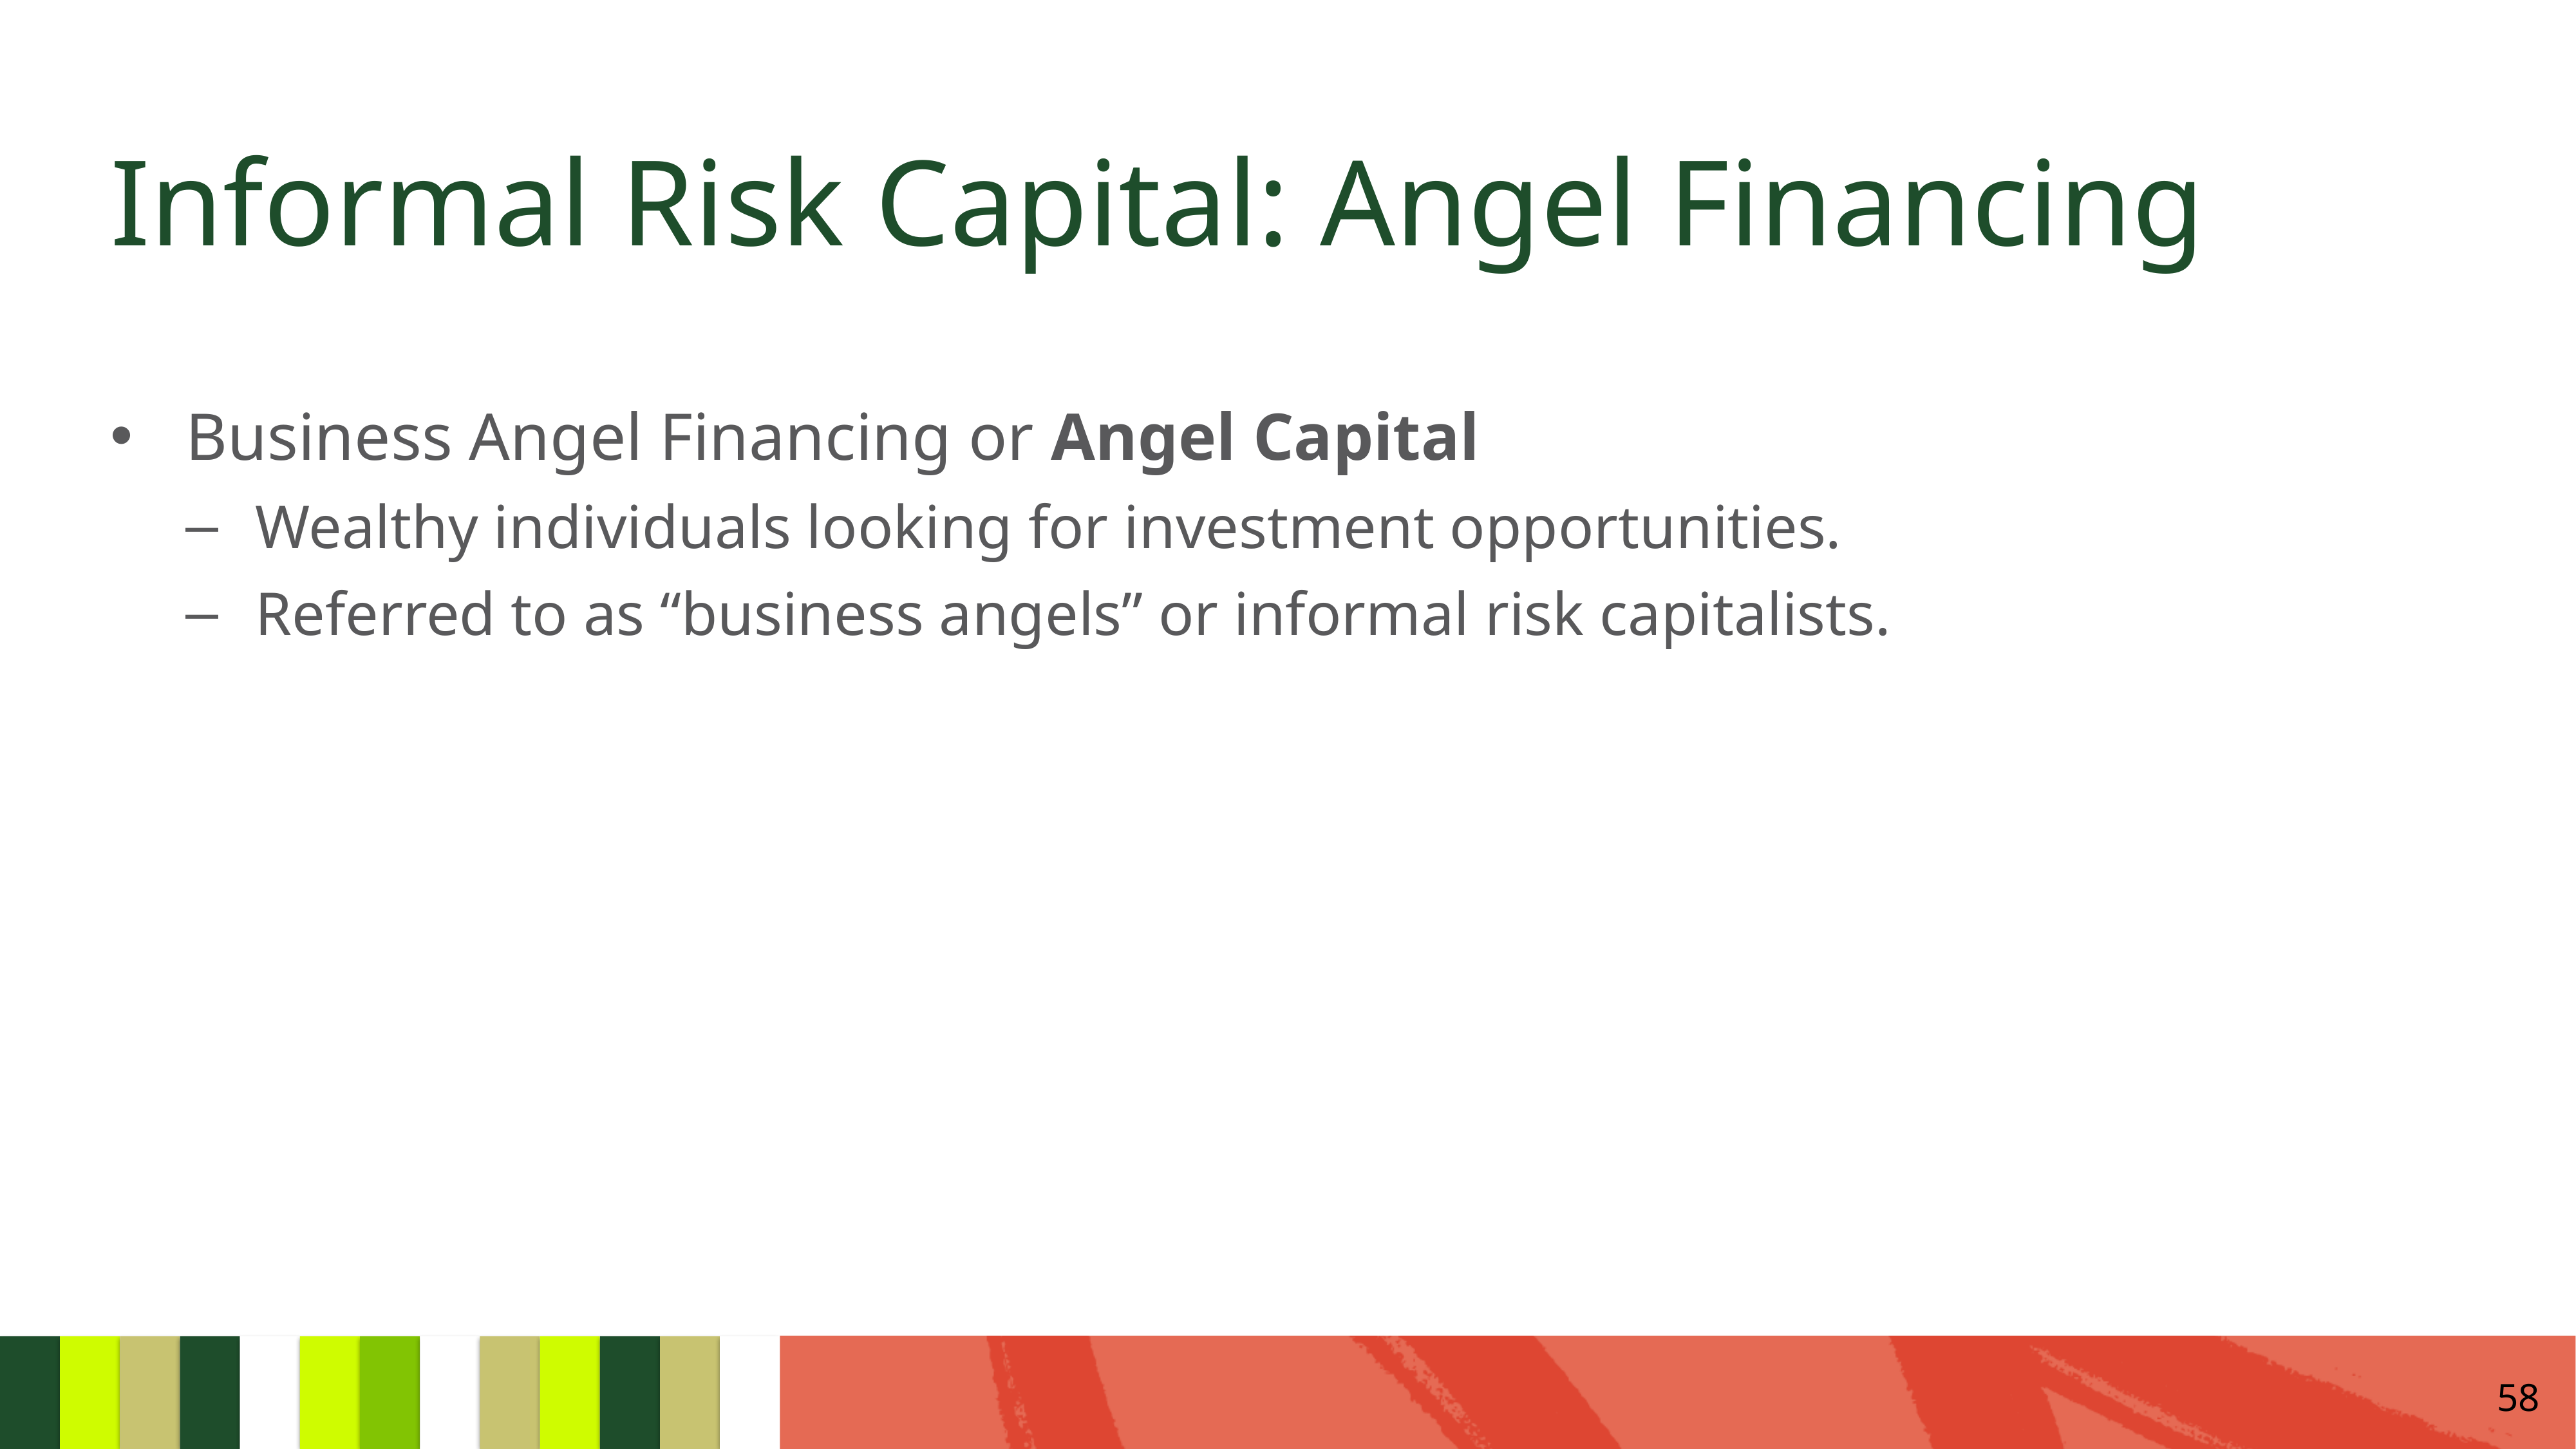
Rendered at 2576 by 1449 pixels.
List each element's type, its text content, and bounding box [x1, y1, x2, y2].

picture [780, 1336, 2576, 1449]
list Business Angel Financing or Angel Capital Wealthy individuals looking for investment opportunities. Referred to as “business angels” or informal risk capitalists. [100, 386, 2394, 660]
title Informal Risk Capital: Angel Financing [100, 117, 2476, 280]
slide_number 58 [2452, 1376, 2550, 1423]
